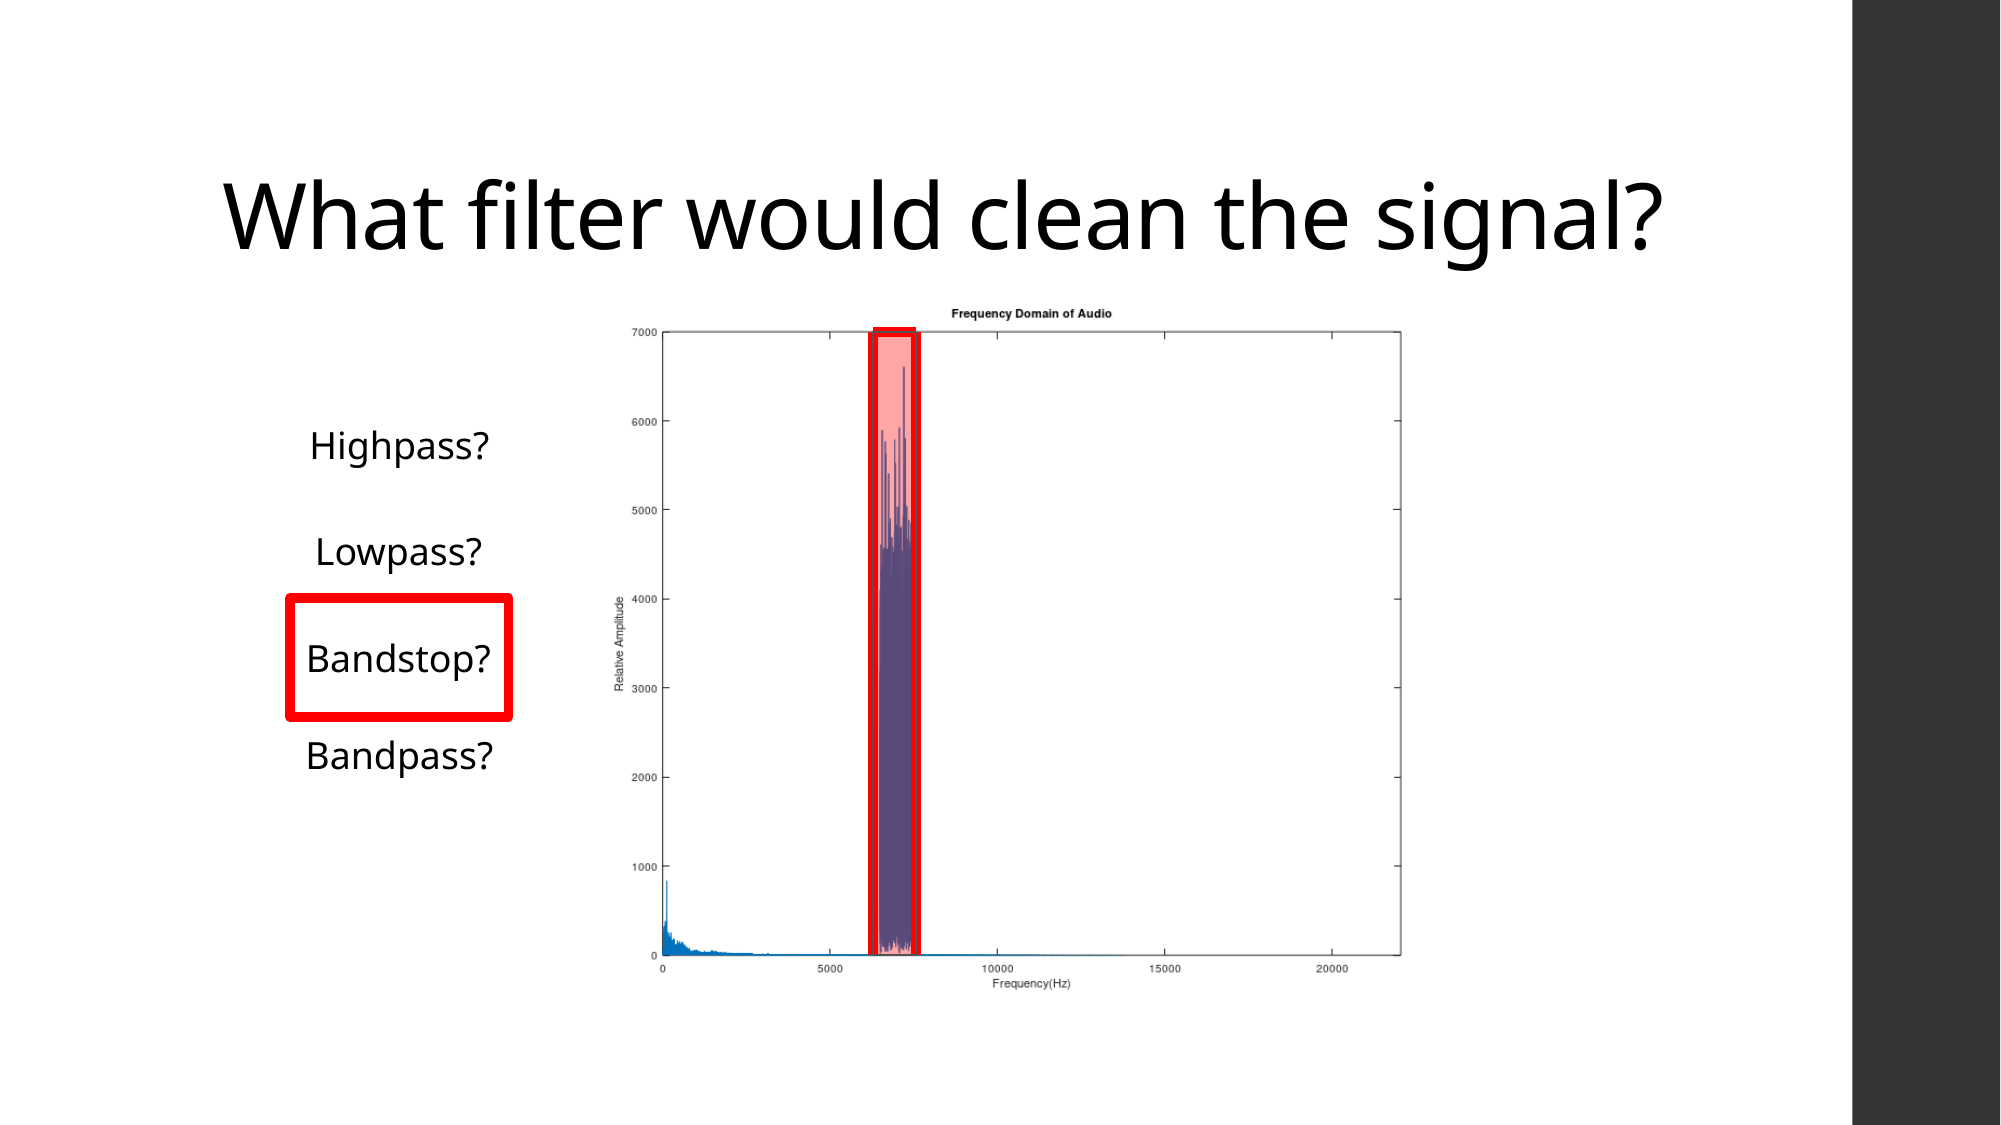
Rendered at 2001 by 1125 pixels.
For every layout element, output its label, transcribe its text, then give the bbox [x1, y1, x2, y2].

text_box [289, 597, 510, 718]
picture [566, 294, 1433, 1007]
text_box Highpass? [294, 414, 505, 475]
text_box Lowpass? [299, 520, 498, 581]
title What filter would clean the signal? [206, 60, 1797, 278]
text_box Bandpass? [290, 724, 509, 785]
